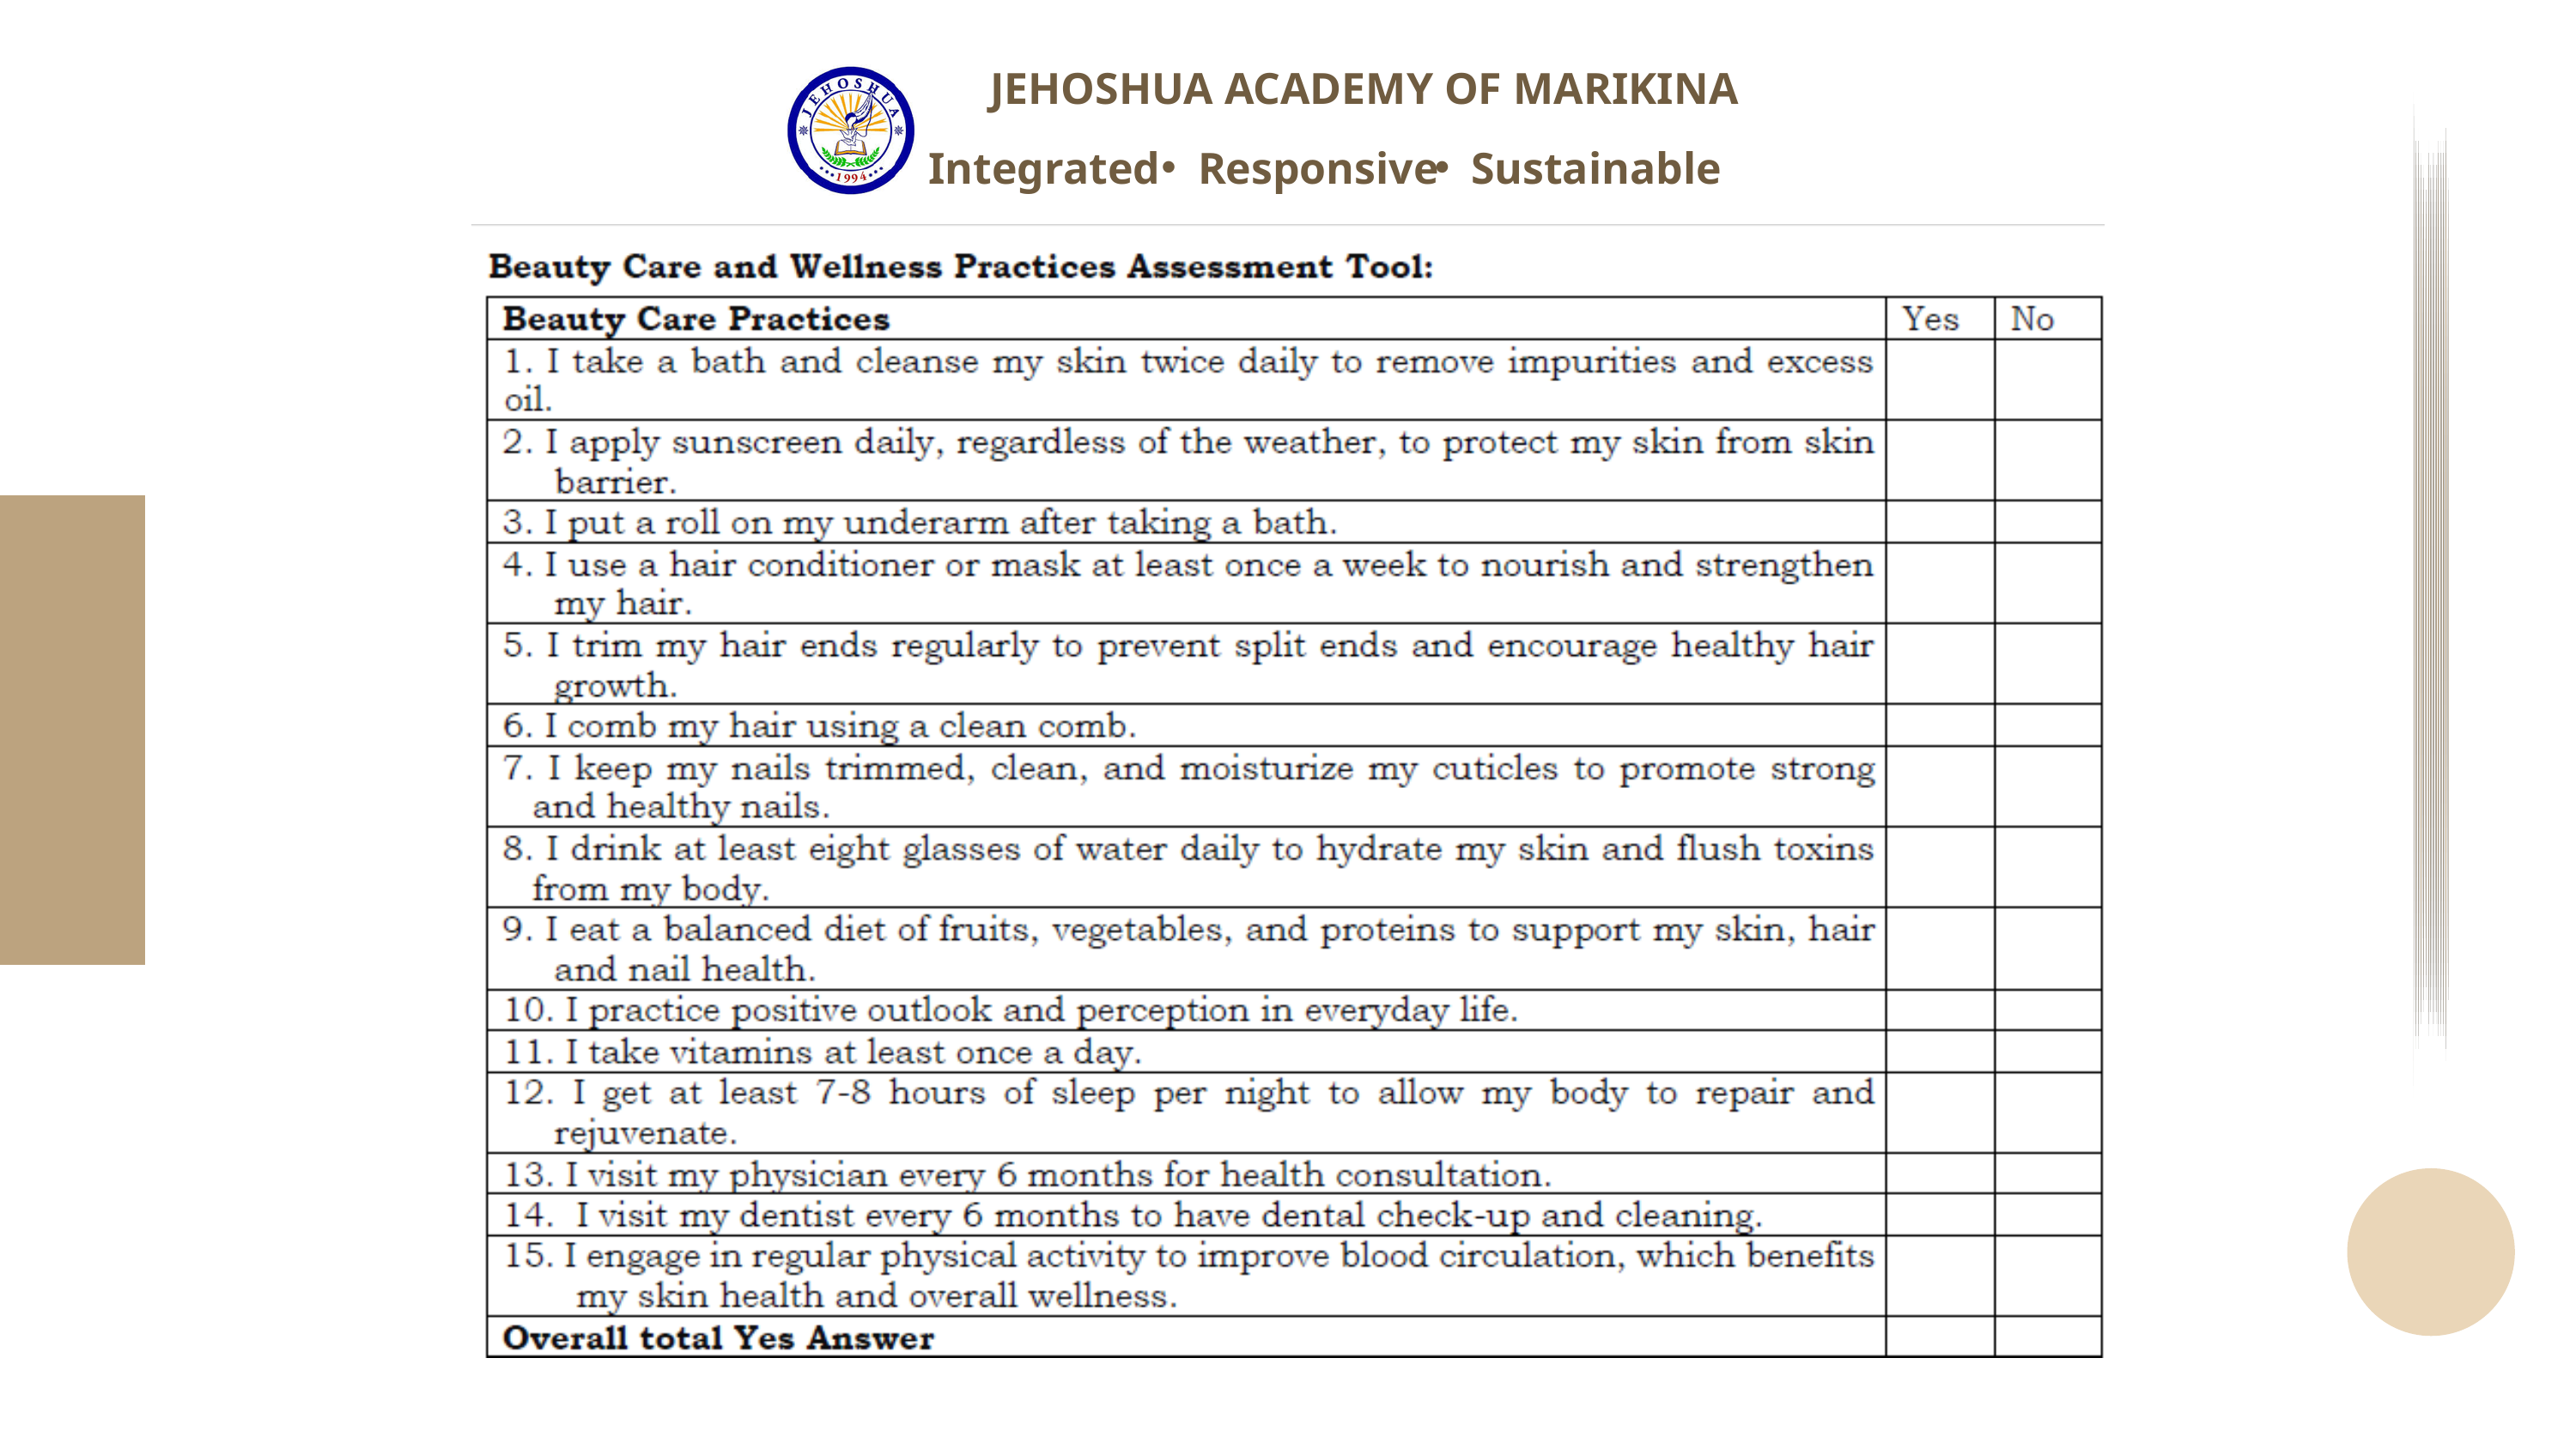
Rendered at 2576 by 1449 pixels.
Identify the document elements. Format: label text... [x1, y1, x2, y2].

text_box [471, 224, 2105, 1358]
text_box Responsive [1125, 132, 1398, 193]
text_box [2347, 1167, 2516, 1337]
text_box Integrated [928, 132, 1125, 193]
text_box Sustainable [1398, 132, 1787, 193]
text_box [2413, 113, 2449, 1123]
text_box [786, 64, 917, 196]
text_box JEHOSHUA ACADEMY OF MARIKINA [990, 52, 2471, 113]
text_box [0, 494, 145, 966]
